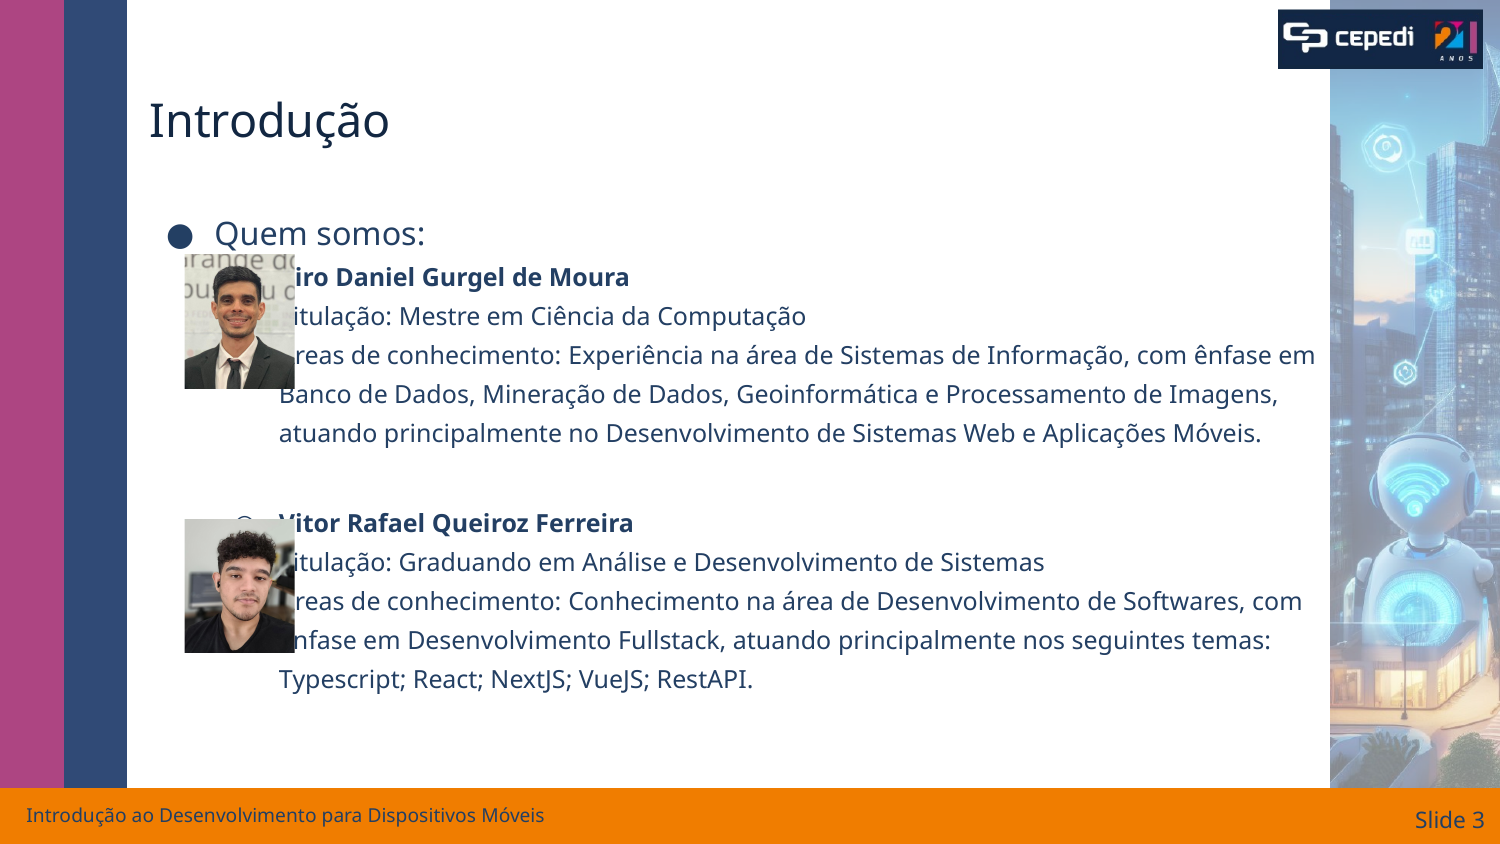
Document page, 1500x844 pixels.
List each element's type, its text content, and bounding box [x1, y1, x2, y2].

title Introdução [134, 72, 1339, 167]
list Quem somos: Ciro Daniel Gurgel de Moura Titulação: Mestre em Ciência da Computação Áreas de conhecimento: Experiência na área de Sistemas de Informação, com ênfase em Banco de Dados, Mineração de Dados, Geoinformática e Processamento de Imagens, atuando principalmente no Desenvolvimento de Sistemas Web e Aplicações Móveis. Vitor Rafael Queiroz Ferreira Titulação: Graduando em Análise e Desenvolvimento de Sistemas Áreas de conhecimento: Conhecimento na área de Desenvolvimento de Softwares, com ênfase em Desenvolvimento Fullstack, atuando principalmente nos seguintes temas: Typescript; React; NextJS; VueJS; RestAPI. [134, 189, 1339, 750]
slide_number Slide ‹#› [1277, 789, 1500, 844]
picture [0, 0, 1500, 844]
subtitle Introdução ao Desenvolvimento para Dispositivos Móveis [11, 782, 677, 844]
